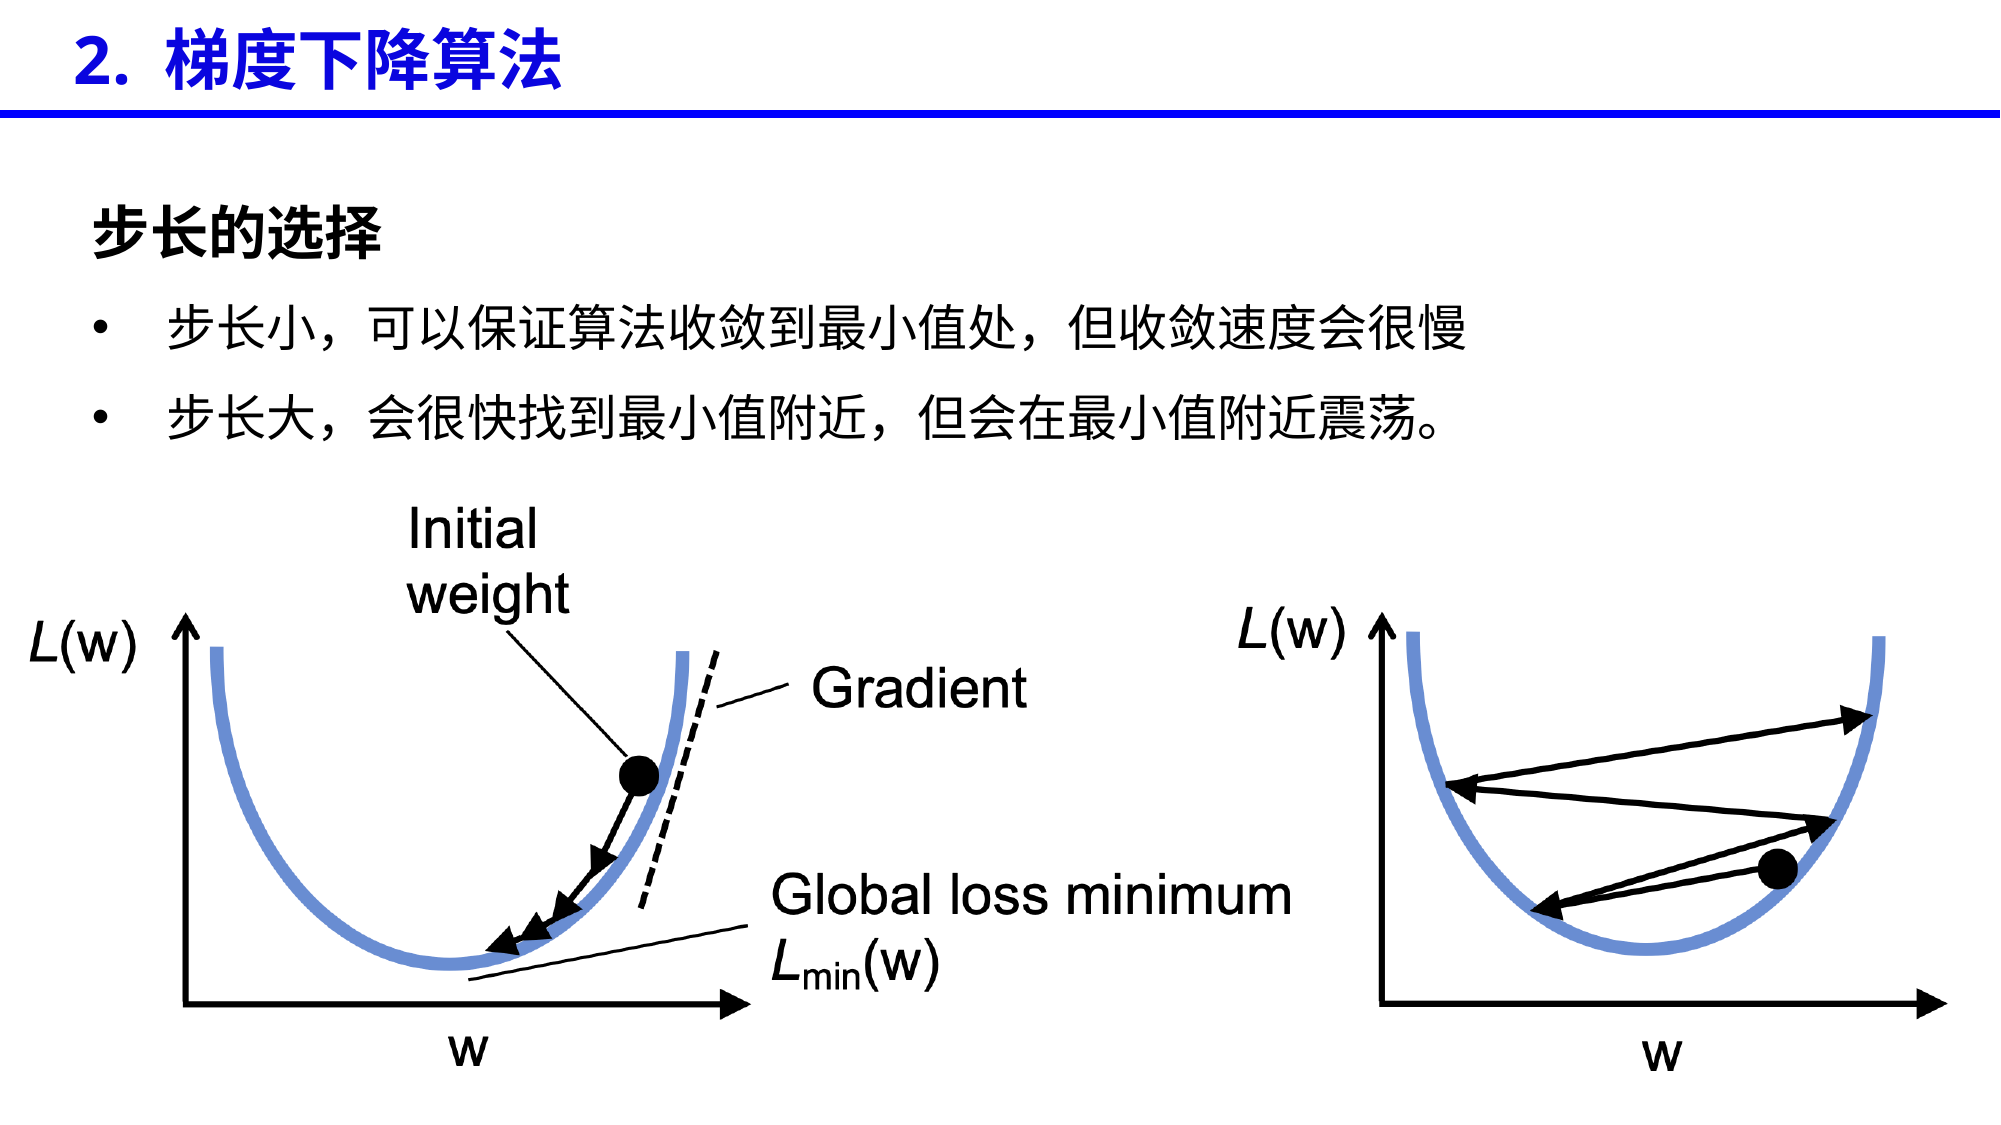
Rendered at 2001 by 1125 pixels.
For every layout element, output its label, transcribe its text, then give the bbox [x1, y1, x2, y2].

picture [0, 450, 1990, 1118]
text_box 2. 梯度下降算法 [59, 10, 1308, 106]
text_box 步长的选择 步长小，可以保证算法收敛到最小值处，但收敛速度会很慢 步长大，会很快找到最小值附近，但会在最小值附近震荡。 [77, 153, 1482, 450]
